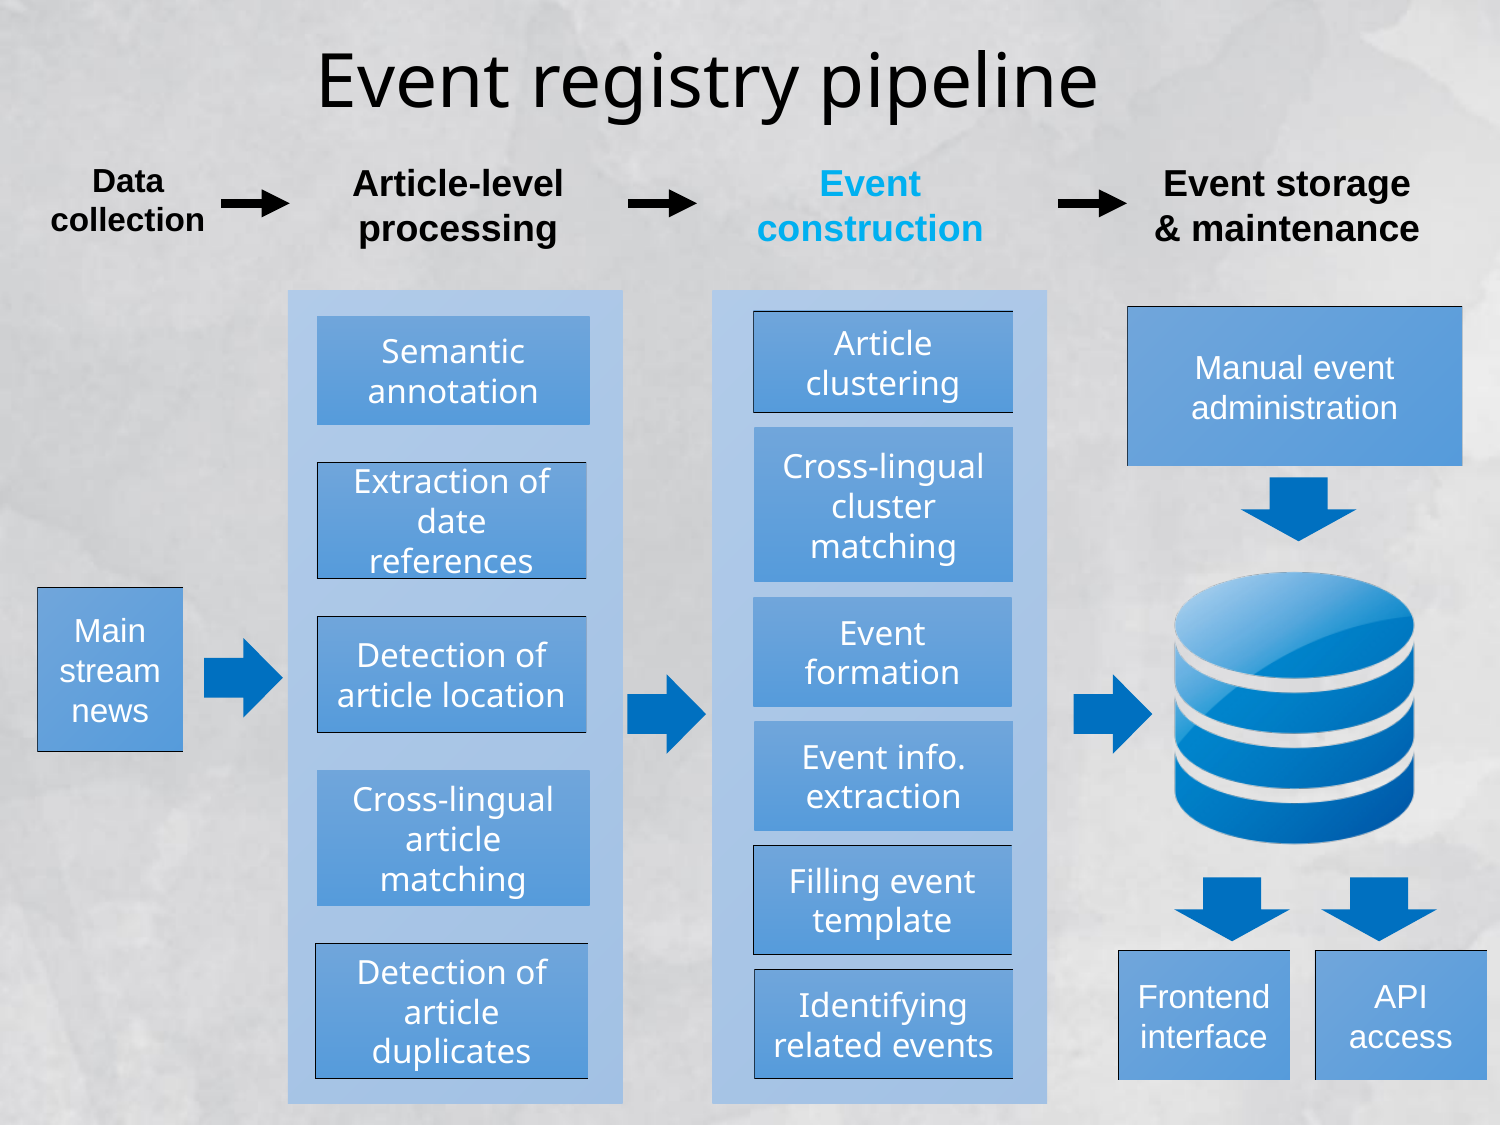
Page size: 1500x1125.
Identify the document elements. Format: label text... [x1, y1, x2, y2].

text_box Semantic annotation [315, 314, 592, 426]
text_box Manual event administration [1127, 306, 1463, 466]
picture [0, 0, 1500, 1125]
text_box Article-level processing [308, 151, 609, 257]
text_box Event storage & maintenance [1136, 151, 1438, 257]
text_box Cross-lingual article matching [315, 768, 592, 907]
text_box [201, 636, 285, 720]
text_box [625, 672, 709, 756]
text_box [1071, 672, 1146, 756]
text_box Cross-lingual cluster matching [752, 426, 1015, 584]
text_box Detection of article location [315, 614, 588, 734]
text_box Article clustering [751, 309, 1015, 415]
text_box Event registry pipeline [128, 25, 1288, 138]
text_box [1172, 875, 1293, 944]
text_box [1319, 875, 1440, 944]
text_box Event info. extraction [752, 719, 1015, 832]
text_box [712, 290, 1048, 1104]
text_box Data collection [27, 151, 229, 246]
text_box Event formation [751, 595, 1014, 708]
text_box Frontend interface [1118, 950, 1290, 1080]
text_box Main stream news [37, 587, 183, 752]
text_box [1238, 475, 1359, 544]
text_box Filling event template [751, 843, 1014, 956]
text_box API access [1314, 950, 1487, 1080]
text_box Extraction of date references [315, 460, 588, 580]
text_box [287, 290, 623, 1104]
text_box Event construction [720, 151, 1021, 257]
text_box Detection of article duplicates [313, 941, 590, 1080]
text_box Identifying related events [752, 967, 1015, 1080]
